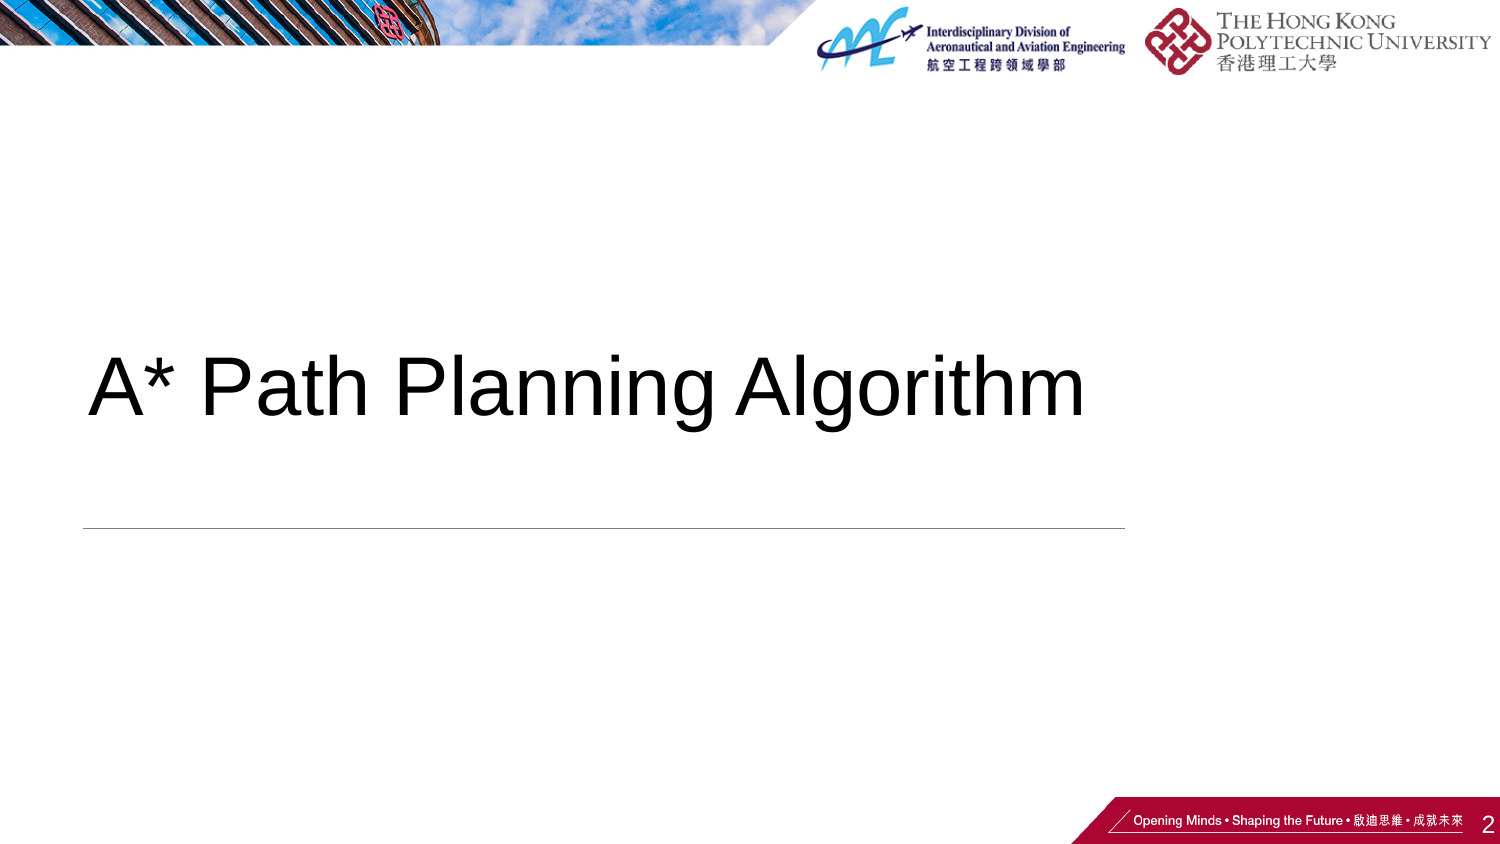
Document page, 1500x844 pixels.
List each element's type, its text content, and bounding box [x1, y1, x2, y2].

slide_number 2 [1353, 804, 1500, 842]
picture [0, 0, 1500, 844]
picture [92, 0, 99, 7]
title A* Path Planning Algorithm [73, 261, 1427, 516]
